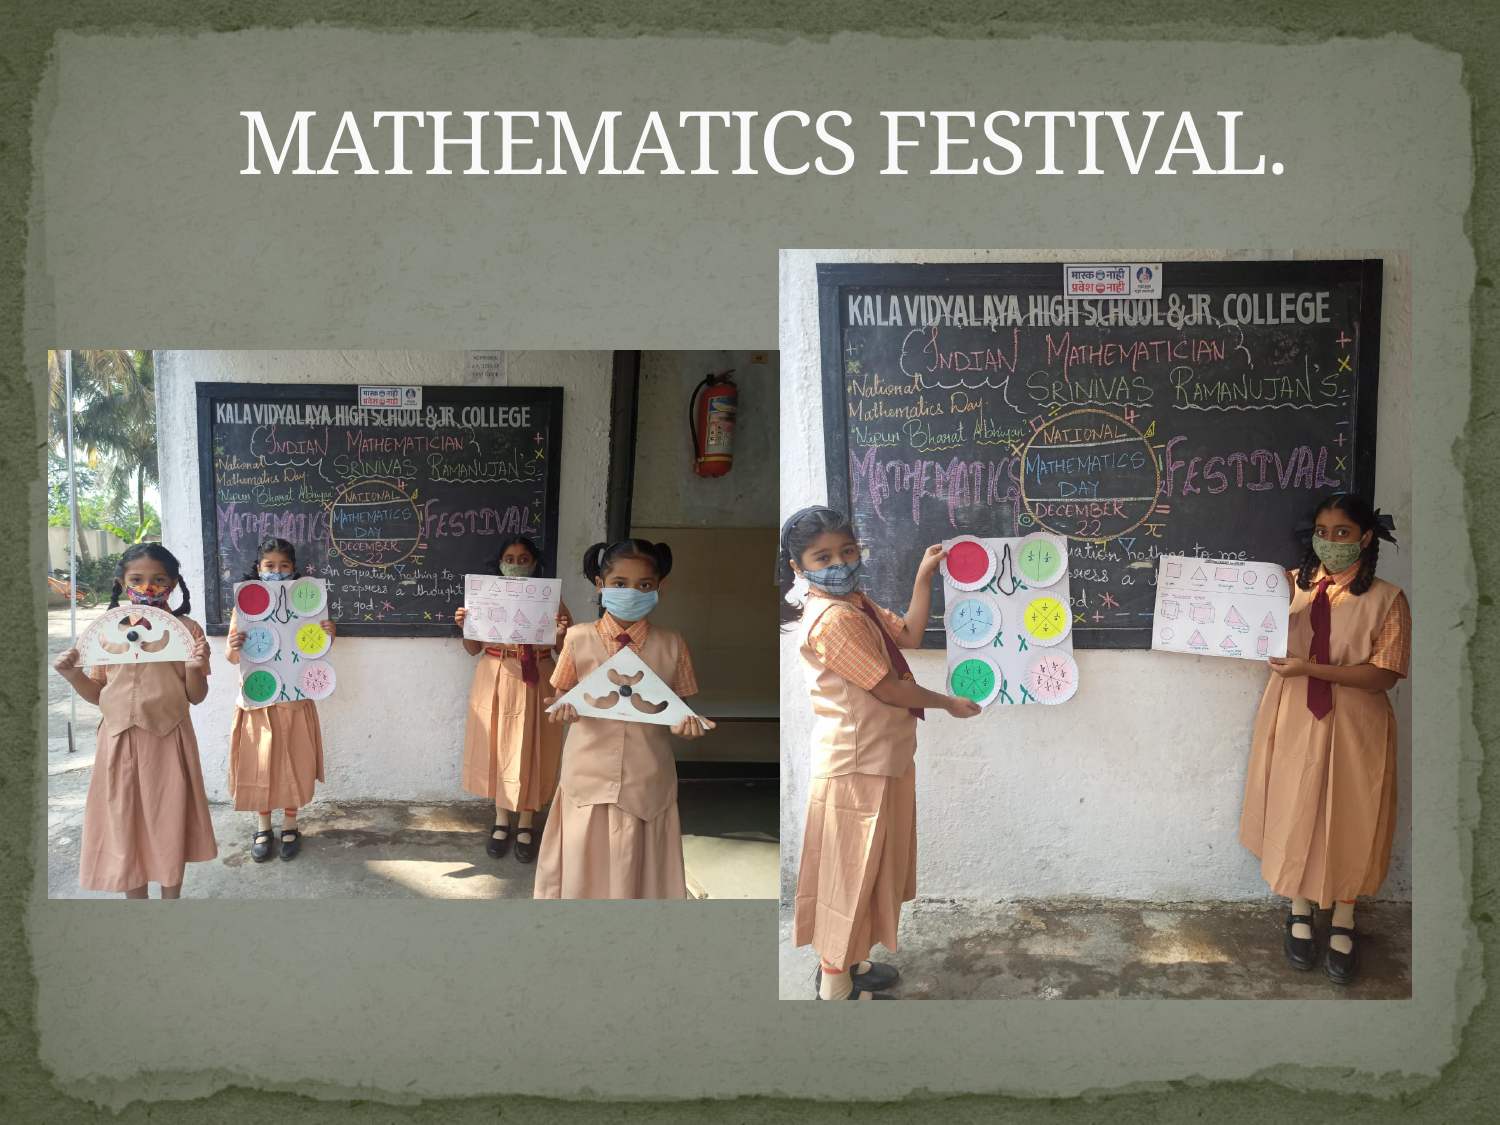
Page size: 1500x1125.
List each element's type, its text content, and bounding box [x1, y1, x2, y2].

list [782, 252, 1410, 999]
title MATHEMATICS FESTIVAL. [223, 0, 1500, 200]
picture [48, 350, 780, 899]
